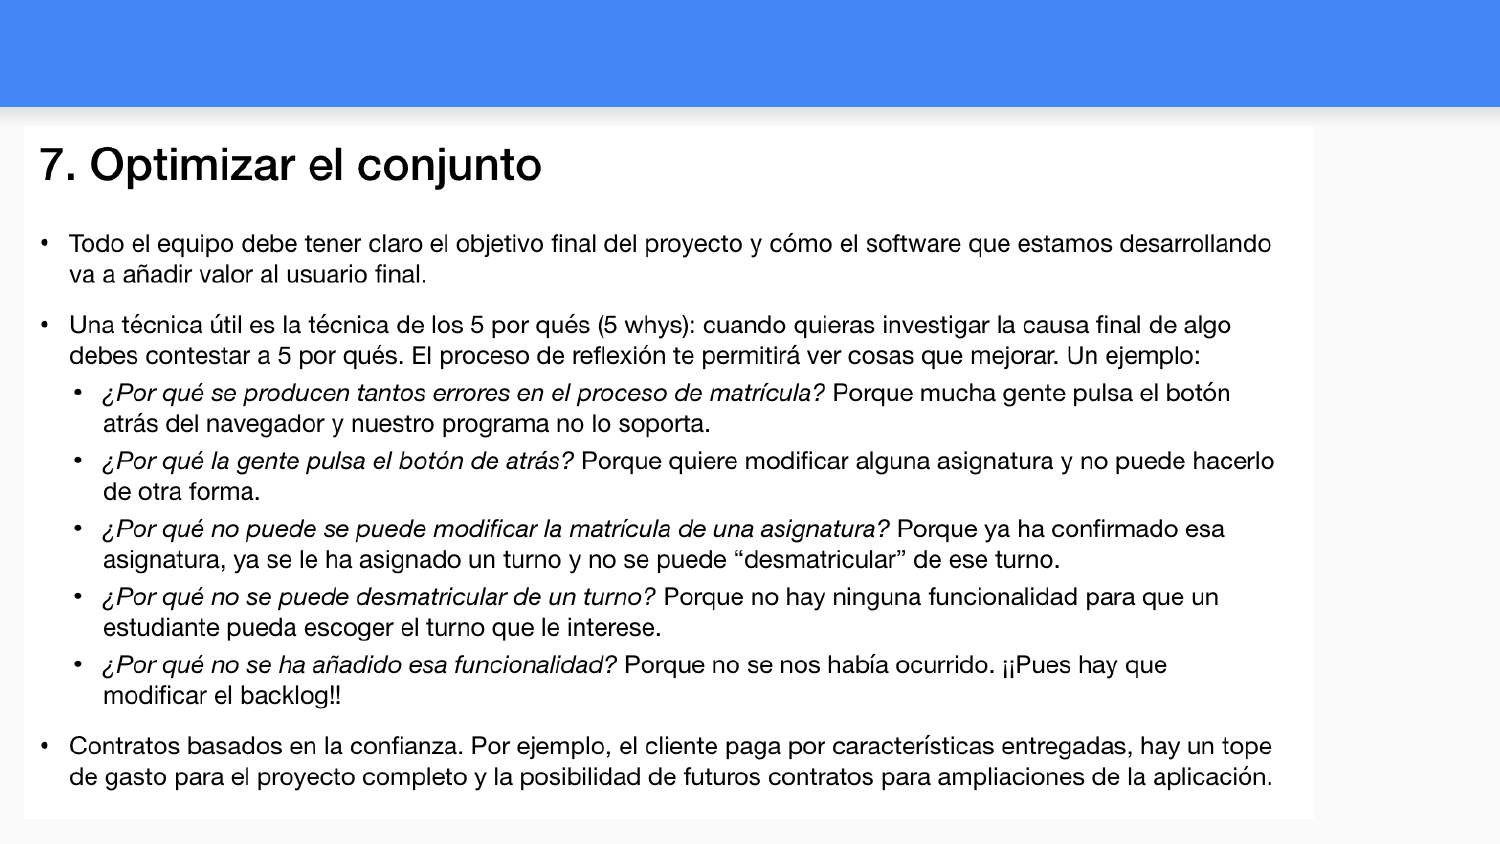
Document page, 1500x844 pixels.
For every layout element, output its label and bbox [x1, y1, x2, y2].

picture [24, 126, 1314, 819]
